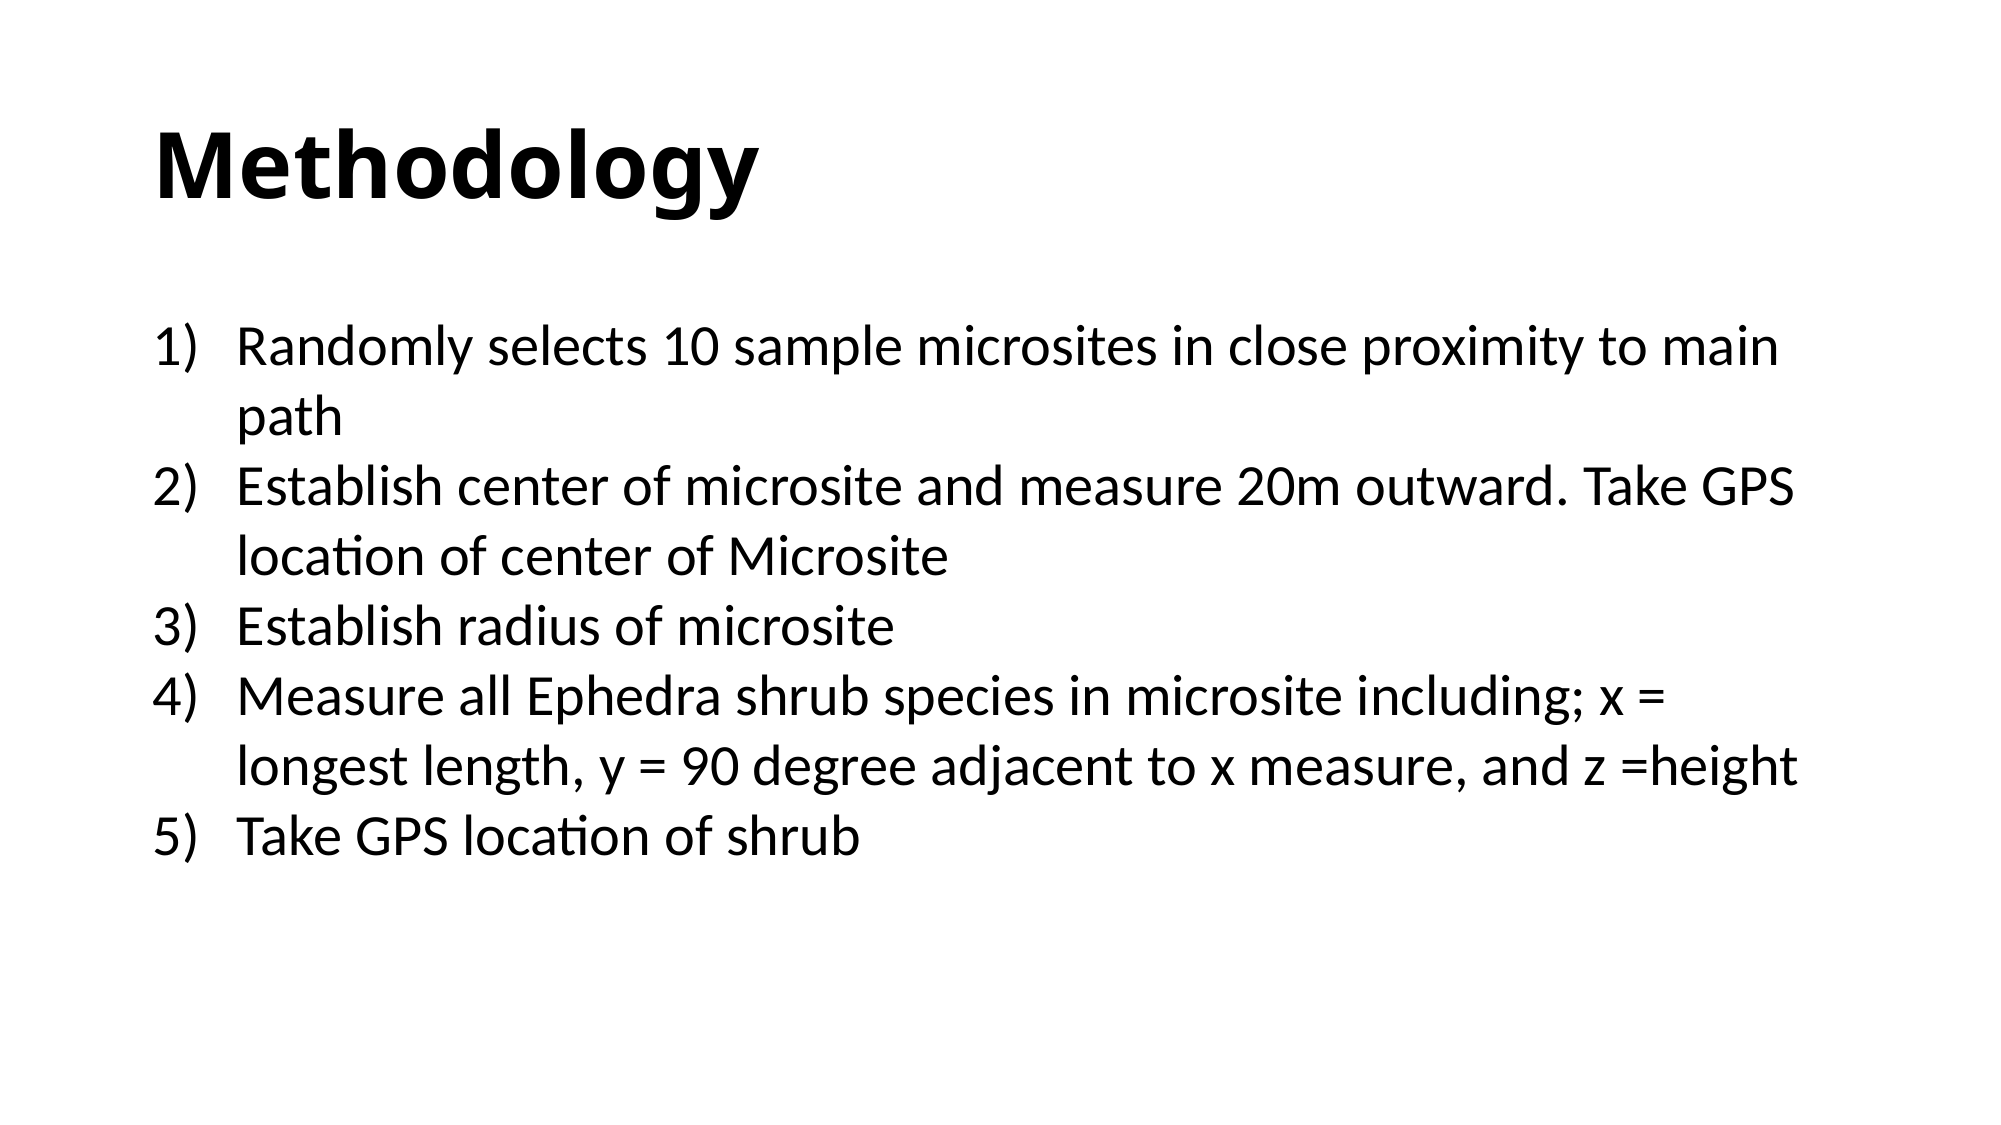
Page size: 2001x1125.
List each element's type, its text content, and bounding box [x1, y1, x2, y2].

title Methodology [137, 59, 1863, 278]
list Randomly selects 10 sample microsites in close proximity to main path Establish center of microsite and measure 20m outward. Take GPS location of center of Microsite Establish radius of microsite Measure all Ephedra shrub species in microsite including; x = longest length, y = 90 degree adjacent to x measure, and z =height Take GPS location of shrub [137, 299, 1863, 1014]
